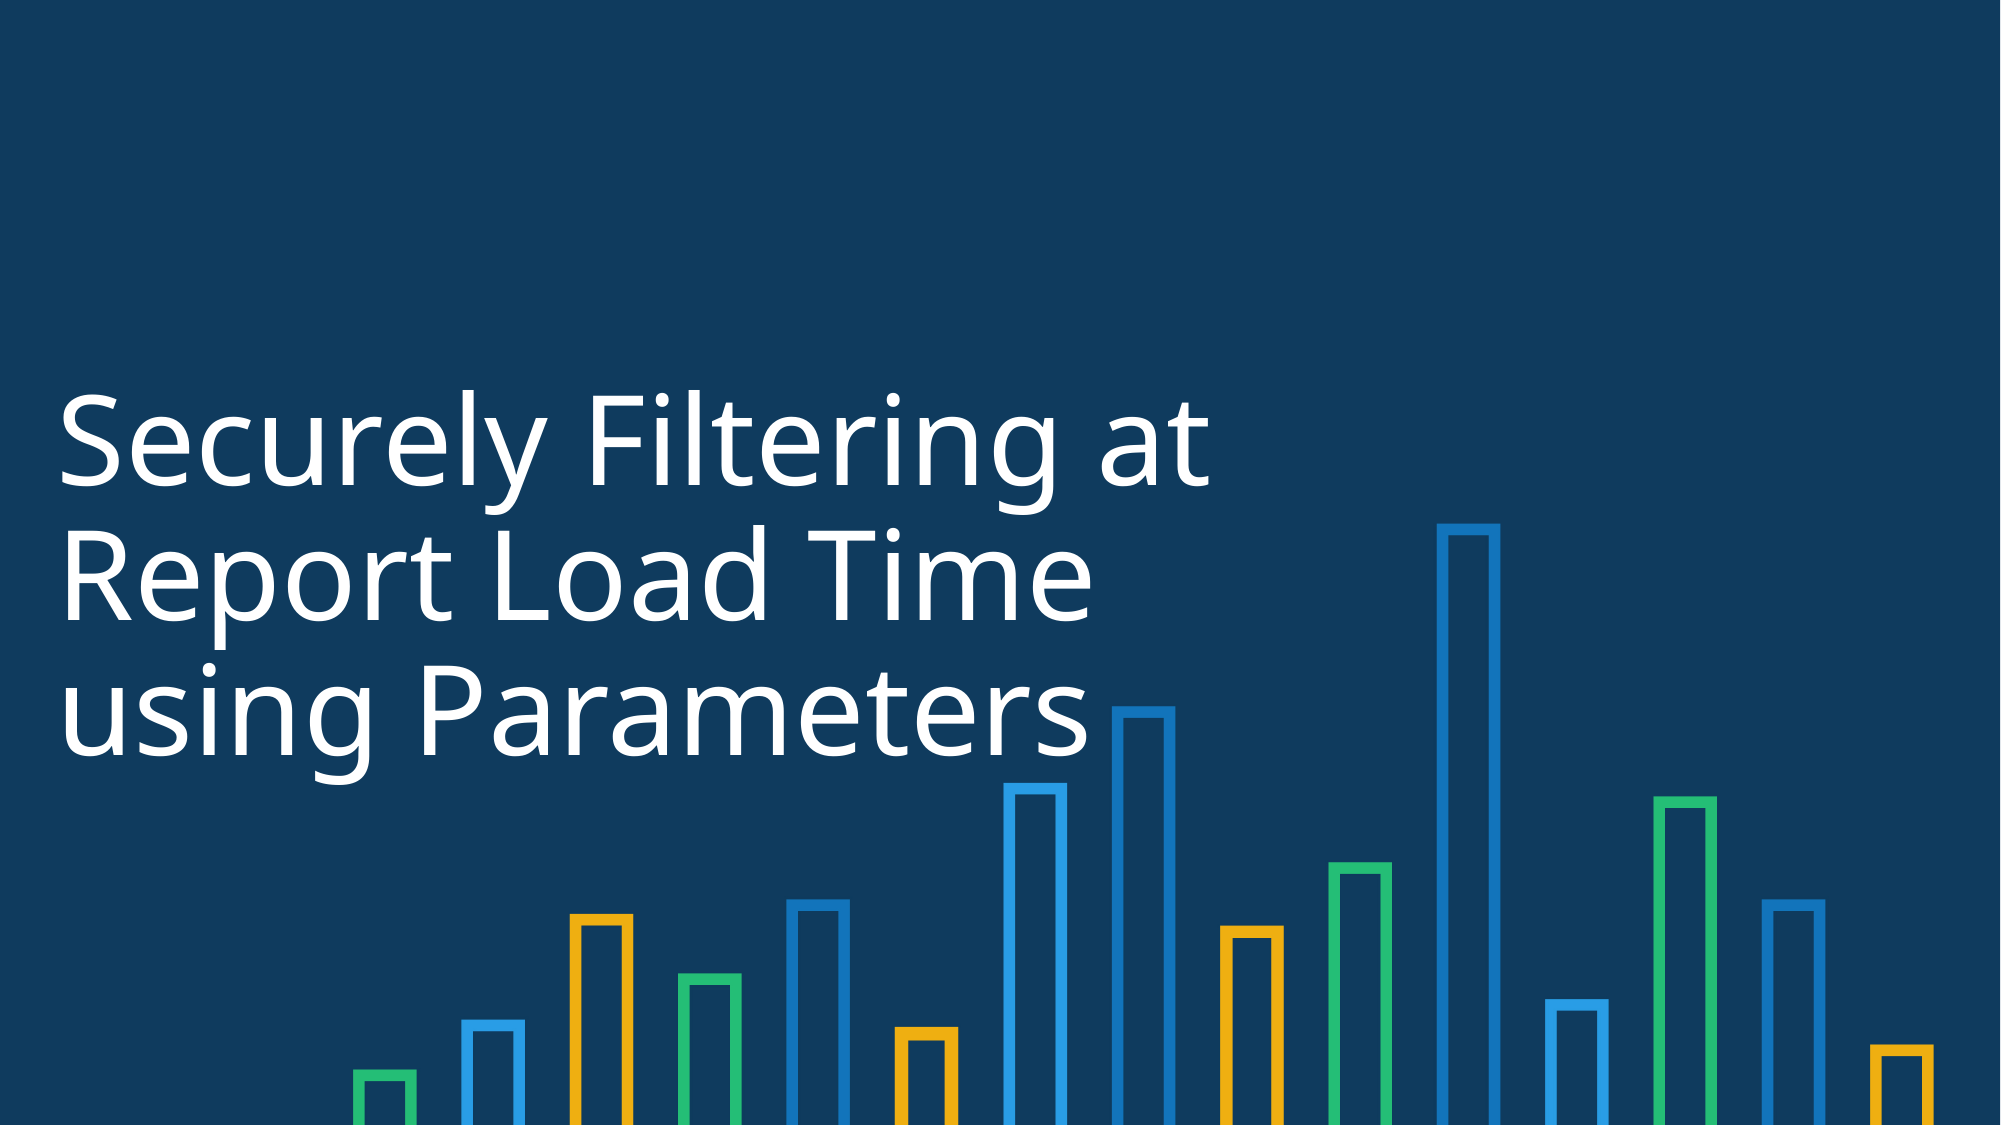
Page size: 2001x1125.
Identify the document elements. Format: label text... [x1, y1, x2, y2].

title Securely Filtering at Report Load Time using Parameters [41, 369, 1957, 794]
picture [0, 0, 2001, 1125]
